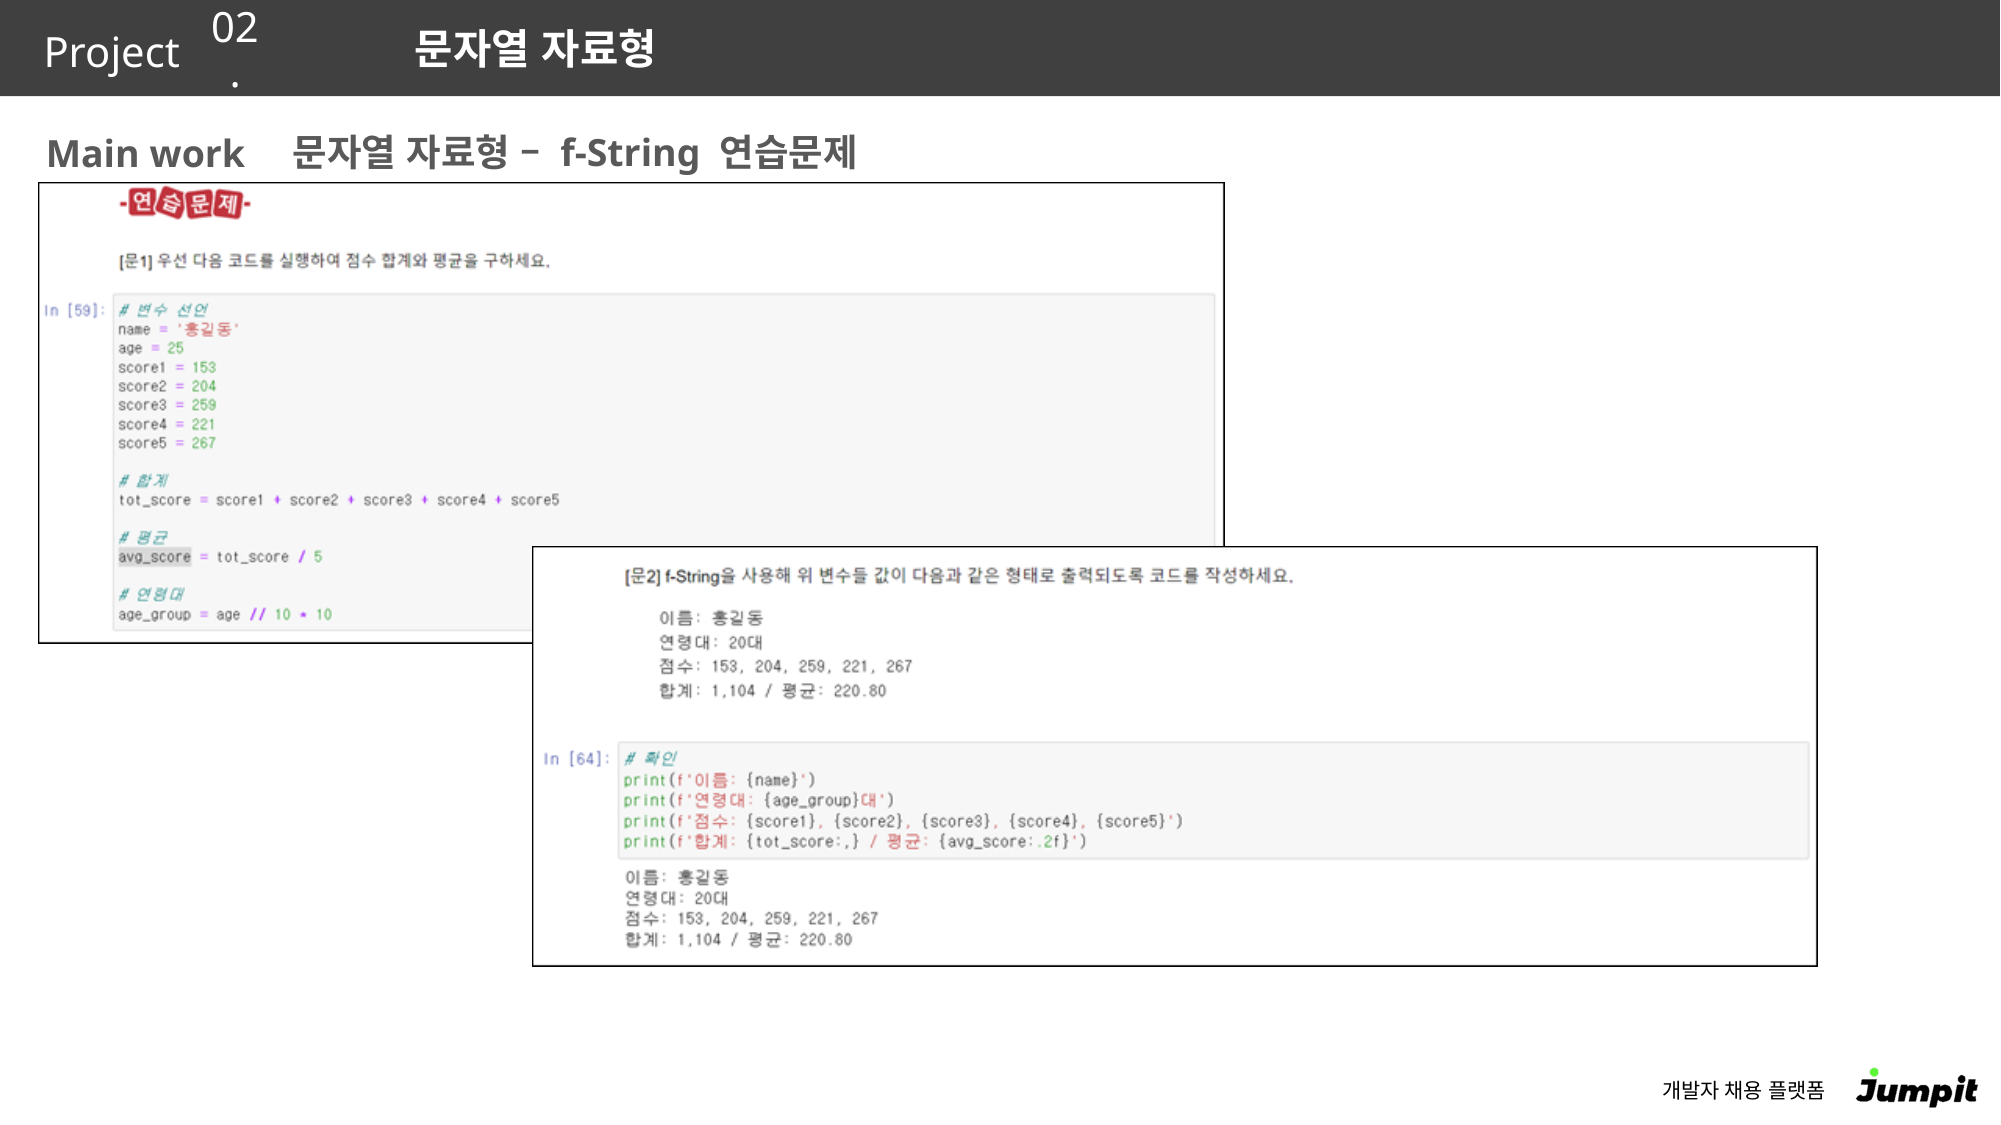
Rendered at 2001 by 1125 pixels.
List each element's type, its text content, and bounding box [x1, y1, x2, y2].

picture [38, 182, 1818, 968]
list 02. [192, 20, 278, 82]
list 문자열 자료형 – f-String 연습문제 [277, 126, 1856, 183]
list 문자열 자료형 [399, 20, 1707, 82]
picture [1849, 1063, 1982, 1113]
